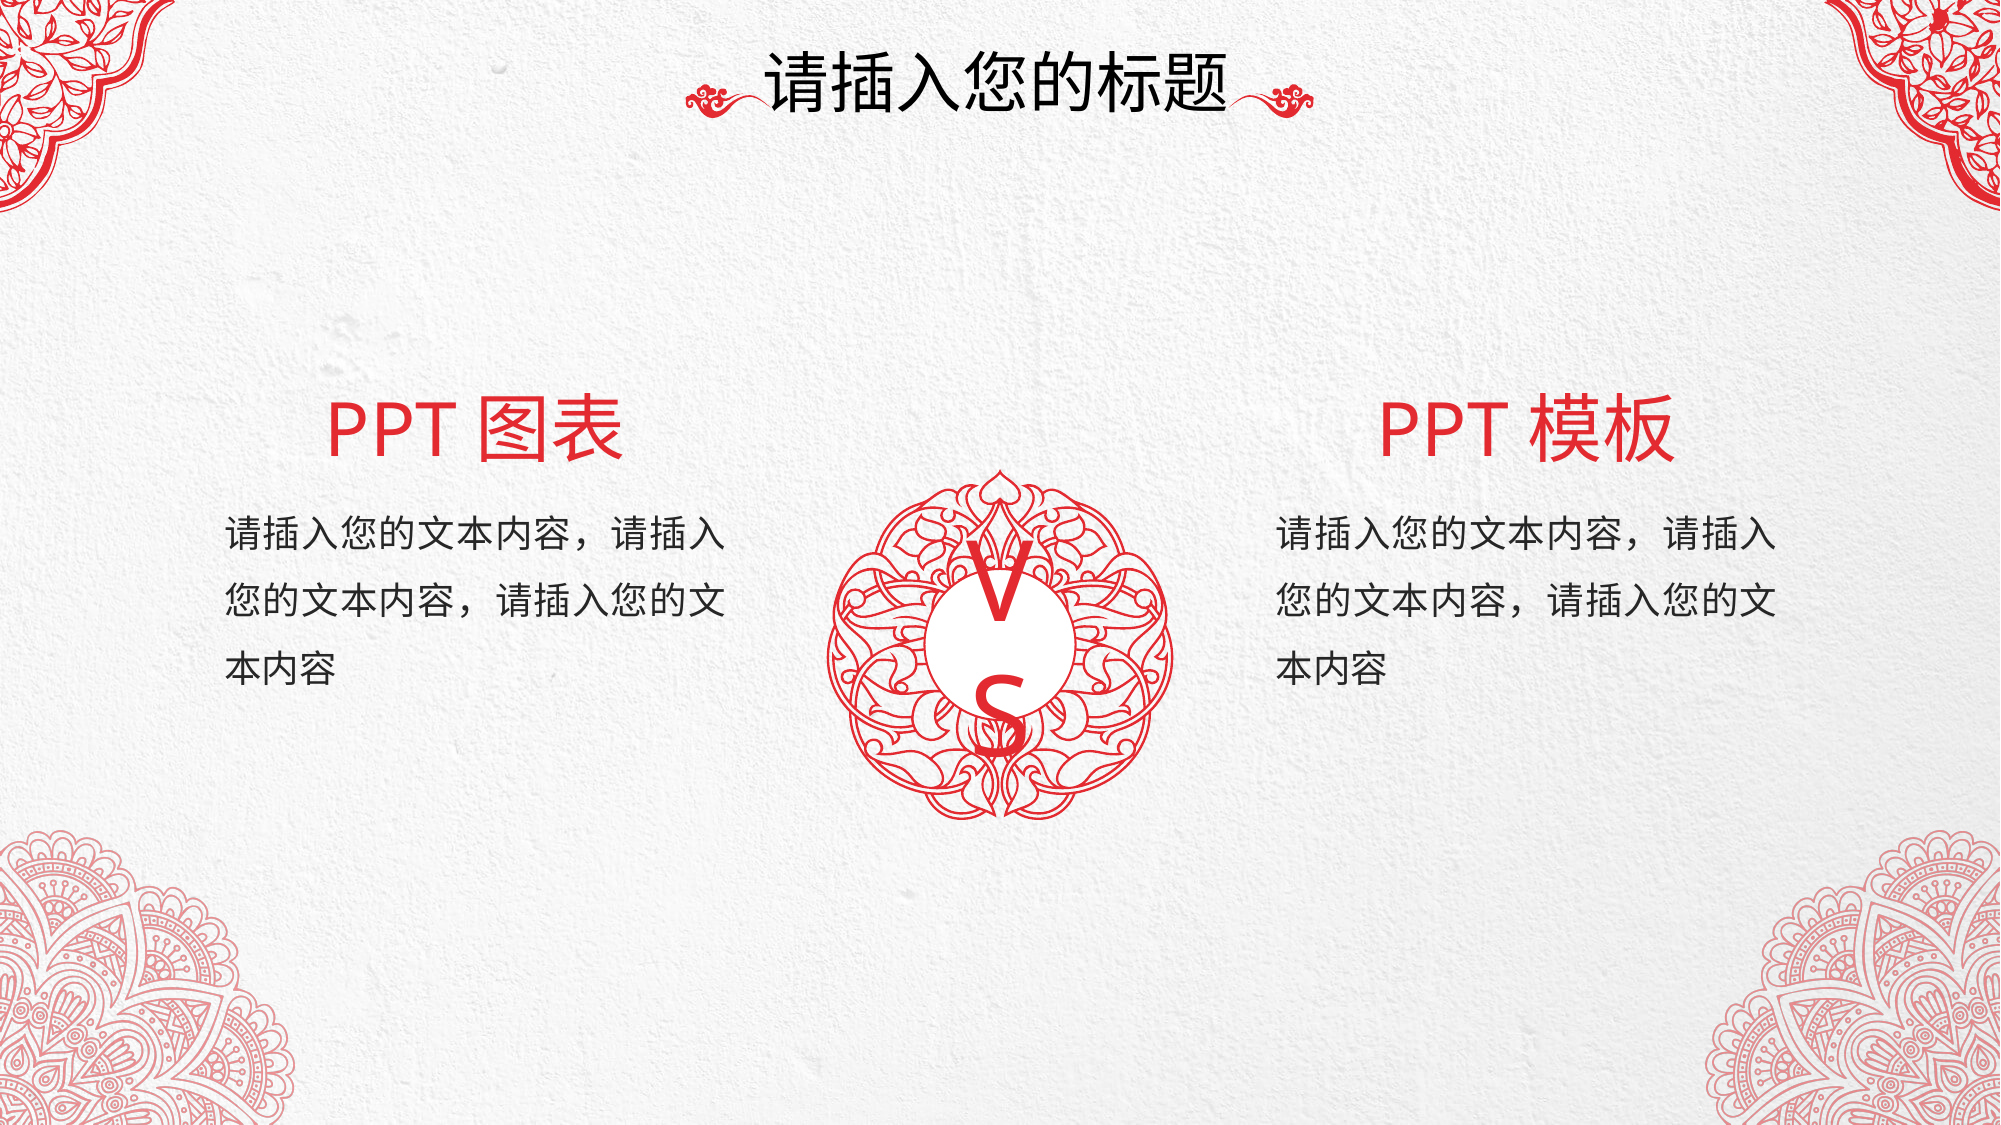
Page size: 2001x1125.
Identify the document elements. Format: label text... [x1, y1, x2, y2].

picture [1883, 56, 1892, 62]
picture [29, 106, 81, 150]
picture [0, 151, 56, 210]
picture [38, 0, 59, 12]
picture [1868, 38, 1901, 63]
picture [1958, 85, 1965, 93]
picture [1950, 101, 1964, 105]
picture [1965, 129, 1975, 136]
picture [1972, 47, 1984, 56]
picture [0, 184, 15, 196]
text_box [684, 33, 1316, 130]
picture [1983, 94, 1987, 108]
picture [3, 144, 12, 165]
picture [1973, 156, 1984, 166]
picture [104, 27, 122, 42]
picture [0, 0, 107, 126]
picture [0, 31, 9, 44]
picture [1902, 40, 1931, 84]
picture [97, 52, 103, 67]
picture [1944, 144, 1987, 204]
picture [1947, 24, 1971, 35]
picture [1905, 27, 1930, 41]
picture [1988, 204, 2000, 208]
picture [1918, 133, 1933, 141]
picture [1980, 136, 1995, 144]
picture [1924, 59, 1928, 71]
picture [101, 51, 108, 64]
picture [8, 140, 19, 165]
picture [56, 92, 104, 150]
text_box [826, 469, 1174, 820]
picture [1994, 168, 2000, 178]
picture [1932, 0, 1938, 8]
picture [1914, 98, 1918, 109]
text_box PPT图表 [309, 374, 641, 479]
picture [1897, 16, 1906, 24]
picture [0, 155, 9, 183]
picture [1945, 122, 1996, 190]
picture [32, 85, 47, 94]
picture [60, 37, 73, 41]
picture [1928, 109, 1939, 114]
picture [1955, 82, 1962, 90]
picture [1893, 0, 1909, 15]
picture [1995, 85, 2000, 93]
picture [1838, 8, 1887, 86]
picture [1971, 160, 1978, 168]
picture [1904, 0, 1934, 34]
picture [70, 89, 81, 93]
picture [1, 97, 17, 121]
picture [1936, 81, 1944, 88]
picture [33, 113, 49, 117]
picture [64, 0, 81, 14]
picture [1931, 34, 1942, 61]
picture [1910, 87, 1916, 99]
picture [4, 74, 14, 81]
picture [1948, 82, 2000, 136]
picture [65, 47, 95, 64]
picture [1850, 0, 1900, 37]
picture [4, 76, 17, 87]
picture [1984, 66, 1997, 80]
picture [1990, 117, 2000, 133]
text_box 请插入您的文本内容，请插入您的文本内容，请插入您的文本内容 [209, 479, 741, 698]
picture [28, 149, 37, 154]
picture [1842, 0, 1864, 34]
picture [1891, 76, 1956, 135]
picture [1876, 36, 1890, 41]
picture [13, 133, 33, 144]
picture [72, 107, 80, 113]
picture [9, 103, 21, 124]
picture [0, 0, 2000, 1125]
picture [1983, 14, 2000, 20]
picture [1882, 55, 1908, 75]
picture [1957, 117, 1967, 122]
picture [0, 0, 158, 200]
picture [63, 86, 90, 112]
picture [86, 21, 93, 32]
text_box 请插入您的文本内容，请插入您的文本内容，请插入您的文本内容 [1261, 479, 1793, 698]
picture [1942, 32, 1951, 56]
picture [1953, 0, 2000, 86]
picture [89, 3, 96, 12]
picture [28, 69, 43, 76]
picture [0, 128, 8, 136]
picture [0, 2, 21, 32]
picture [94, 0, 150, 73]
picture [145, 22, 150, 37]
picture [1874, 17, 1880, 27]
picture [1919, 91, 1946, 125]
text_box PPT模板 [1361, 374, 1692, 479]
picture [52, 118, 62, 126]
picture [20, 154, 37, 184]
picture [20, 19, 29, 35]
picture [12, 169, 18, 182]
picture [67, 83, 86, 89]
picture [1888, 86, 1917, 133]
picture [1921, 44, 1973, 92]
text_box VS [923, 567, 1077, 722]
picture [9, 176, 15, 186]
picture [1866, 48, 1887, 75]
picture [31, 92, 44, 98]
picture [1980, 144, 1997, 152]
picture [1979, 33, 1989, 44]
picture [46, 55, 105, 87]
picture [1954, 57, 1964, 65]
picture [73, 0, 83, 10]
picture [1906, 0, 1922, 19]
picture [1936, 94, 1949, 98]
picture [1879, 17, 1885, 26]
picture [1904, 59, 1912, 69]
picture [27, 63, 41, 70]
picture [104, 56, 142, 90]
picture [153, 3, 169, 16]
picture [82, 24, 88, 34]
picture [70, 59, 90, 66]
picture [14, 124, 36, 135]
picture [92, 0, 98, 7]
picture [1940, 0, 1972, 26]
